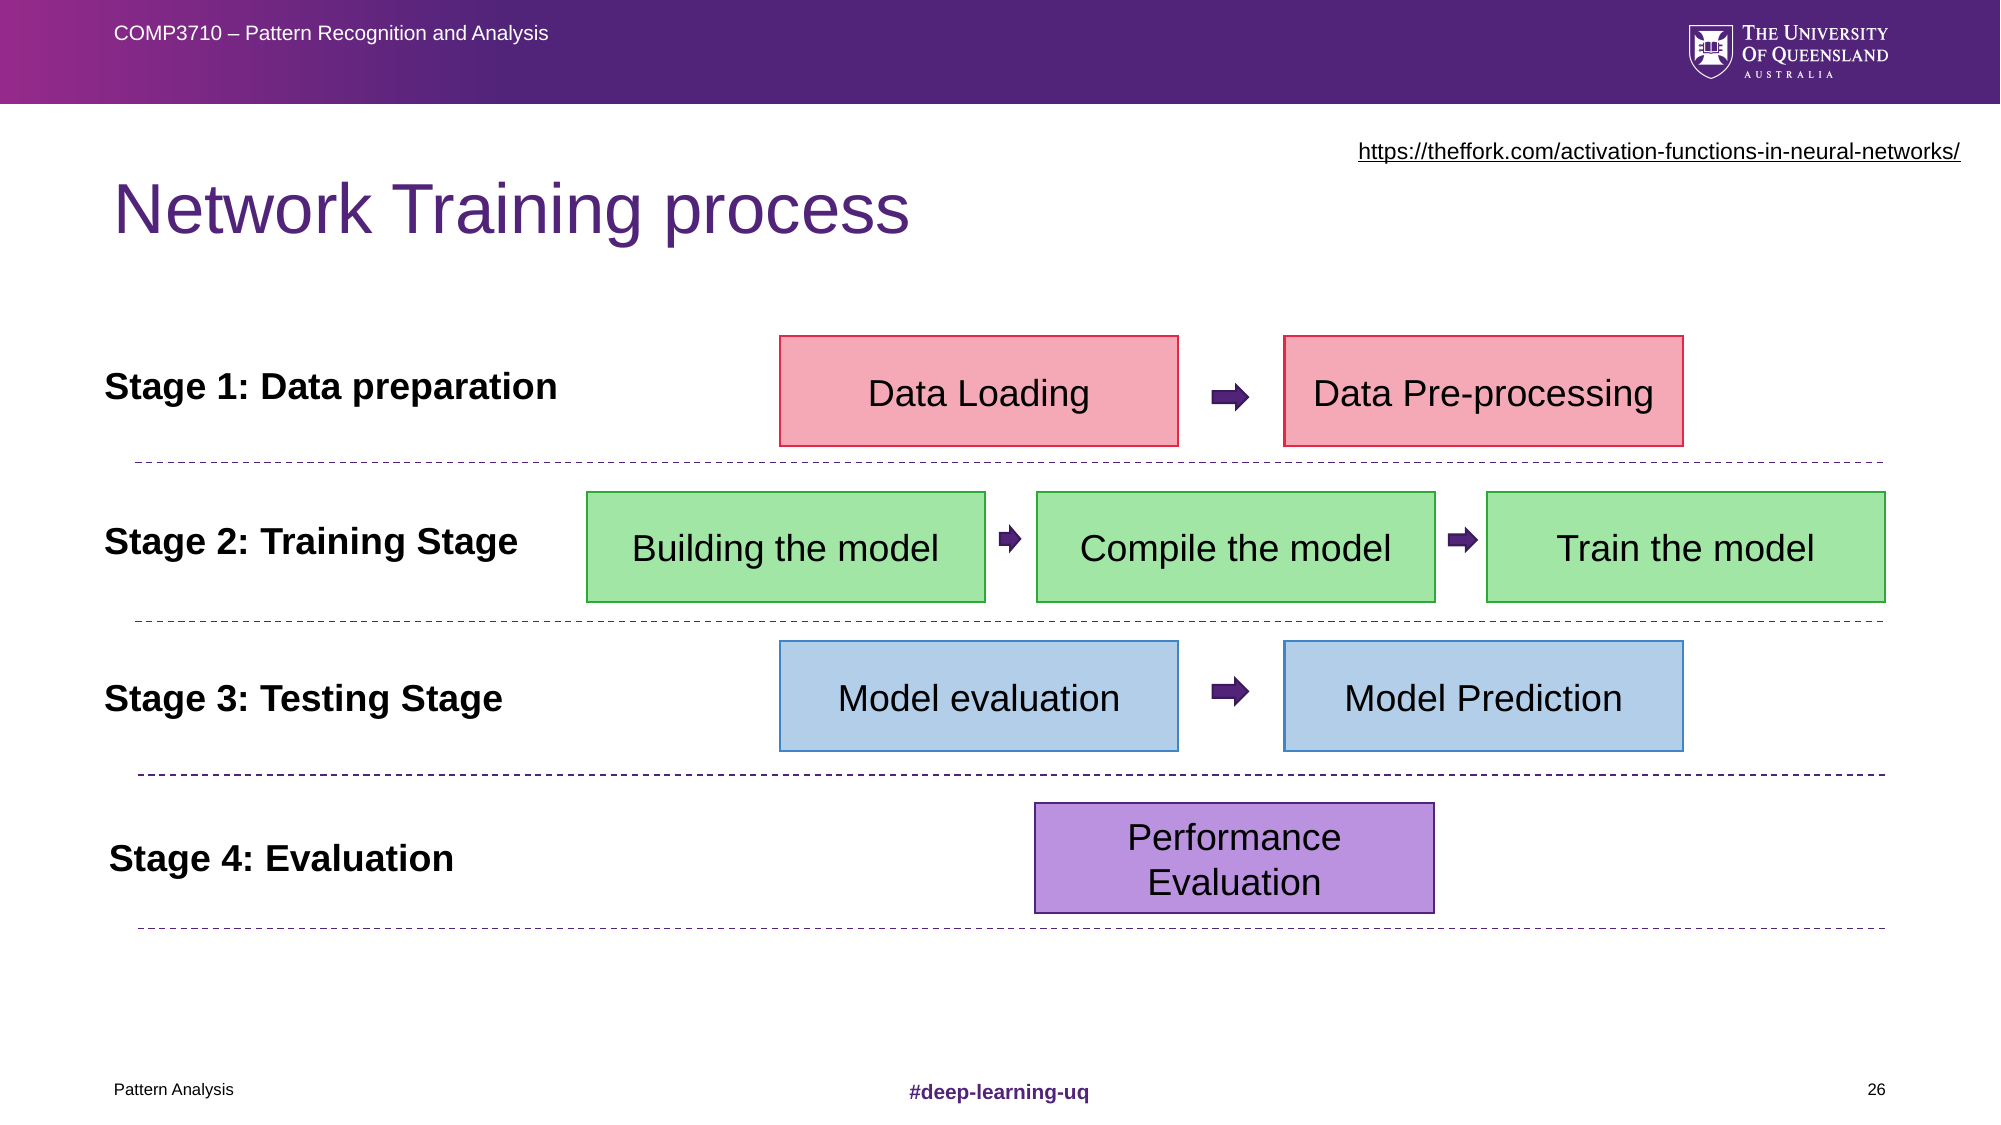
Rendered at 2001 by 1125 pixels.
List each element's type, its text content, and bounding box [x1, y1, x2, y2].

text_box Train the model [1486, 491, 1886, 603]
text_box Building the model [586, 491, 986, 603]
text_box Stage 2: Training Stage [89, 509, 534, 570]
text_box Data Pre-processing [1283, 335, 1684, 447]
text_box Stage 4: Evaluation [94, 826, 470, 887]
slide_number 26 [1838, 1069, 1886, 1109]
text_box [998, 524, 1022, 554]
footer Pattern Analysis [114, 1069, 666, 1109]
text_box [113, 278, 1886, 1035]
text_box Model Prediction [1283, 640, 1684, 752]
text_box Data Loading [779, 335, 1179, 447]
text_box https://theffork.com/activation-functions-in-neural-networks/ [1343, 129, 1983, 172]
text_box Stage 1: Data preparation [89, 354, 584, 415]
text_box Compile the model [1036, 491, 1436, 603]
text_box [1447, 526, 1479, 554]
slide_number COMP3710 – Pattern Recognition and Analysis [114, 24, 977, 65]
text_box [1211, 675, 1250, 707]
text_box Model evaluation [779, 640, 1179, 752]
text_box Stage 3: Testing Stage [89, 666, 519, 726]
title Network Training process [114, 172, 1886, 250]
list #deep-learning-uq [721, 1070, 1278, 1110]
text_box [1211, 382, 1250, 412]
picture [1689, 25, 1888, 79]
text_box Performance Evaluation [1034, 802, 1435, 914]
